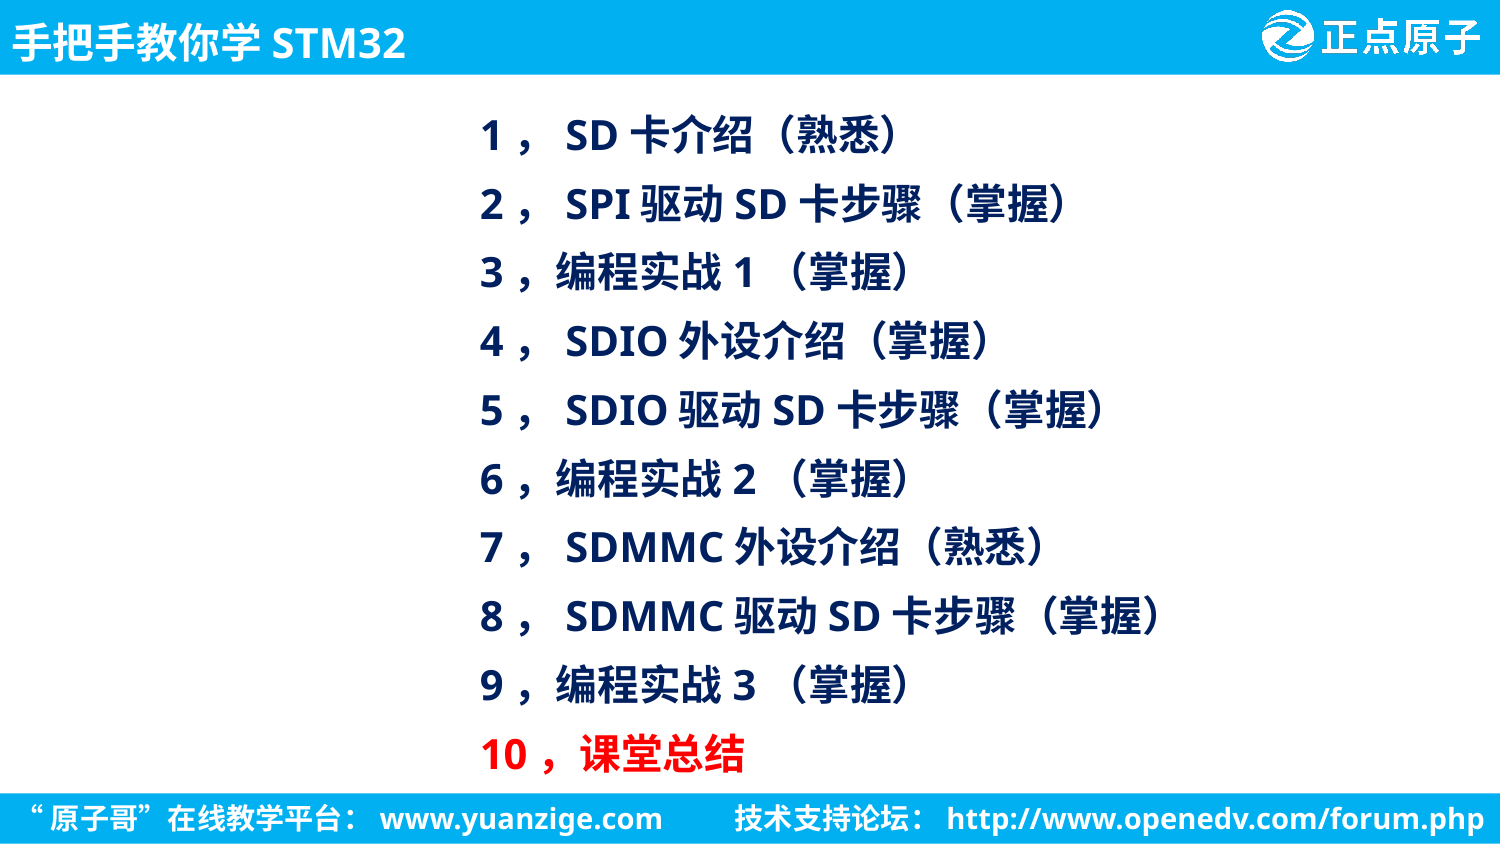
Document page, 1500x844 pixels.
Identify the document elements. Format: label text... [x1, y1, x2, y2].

picture [1263, 27, 1301, 61]
picture [1412, 45, 1418, 52]
text_box 技术支持论坛：http://www.openedv.com/forum.php [560, 793, 1500, 843]
picture [1276, 45, 1301, 53]
picture [1368, 19, 1396, 42]
text_box [0, 0, 1500, 76]
picture [1273, 11, 1314, 45]
text_box “原子哥”在线教学平台：www.yuanzige.com [0, 793, 560, 843]
picture [1391, 46, 1397, 53]
picture [1446, 21, 1479, 54]
text_box 1，SD卡介绍（熟悉） 2，SPI驱动SD卡步骤（掌握） 3，编程实战1（掌握） 4，SDIO外设介绍（掌握） 5，SDIO驱动SD卡步骤（掌握） 6，编程实战2（掌握） 7，SDMMC外设介绍（熟悉） 8，SDMMC驱动SD卡步骤（掌握） 9，编程实战3（掌握） 10，课堂总结 [472, 86, 1254, 782]
picture [1431, 45, 1438, 51]
text_box 手把手教你学STM32 [0, 0, 967, 75]
picture [1323, 21, 1357, 53]
picture [1405, 21, 1438, 54]
